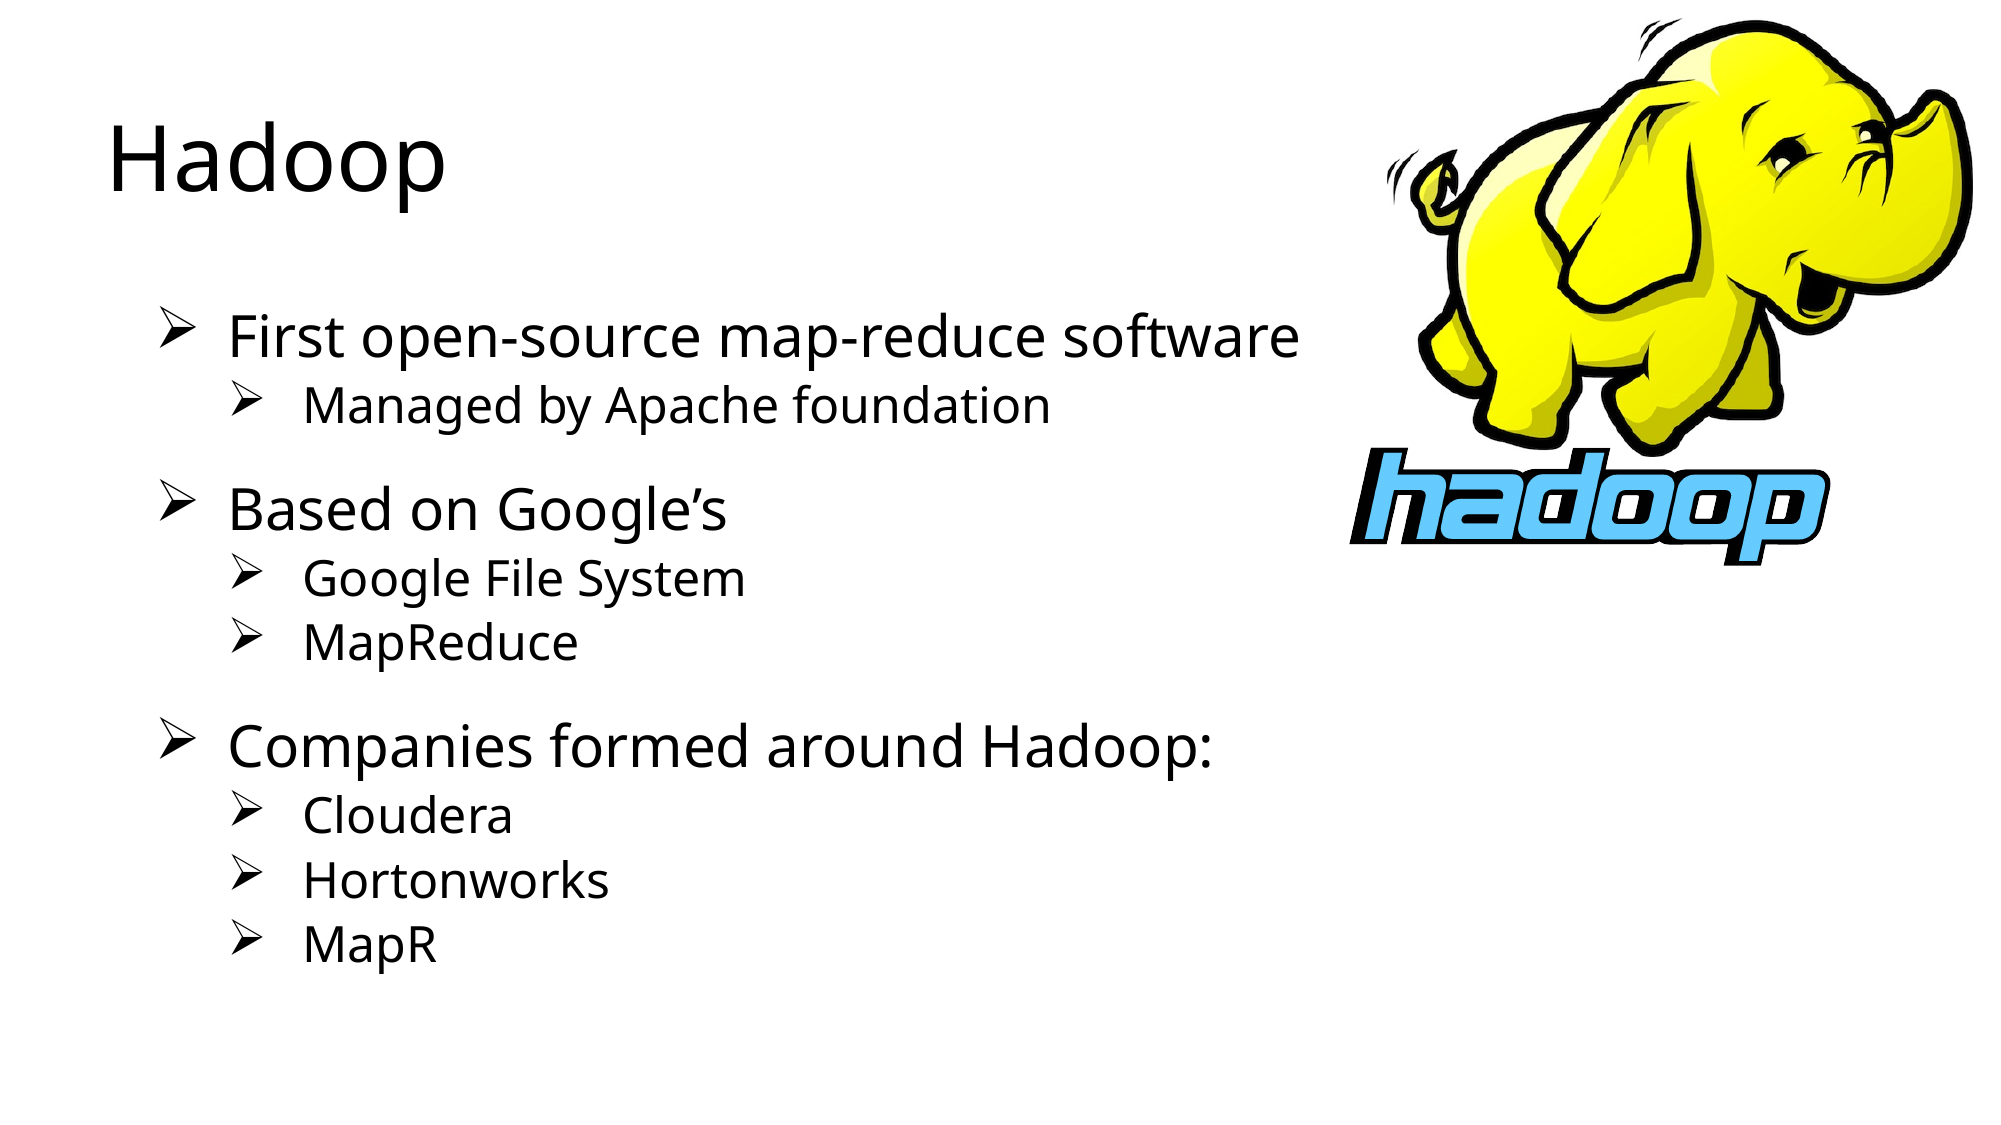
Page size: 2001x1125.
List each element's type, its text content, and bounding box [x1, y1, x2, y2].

list First open-source map-reduce software Managed by Apache foundation Based on Google’s Google File System MapReduce Companies formed around Hadoop: Cloudera Hortonworks MapR [137, 299, 1863, 1014]
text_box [1297, 18, 1973, 611]
title Hadoop [90, 52, 1297, 271]
